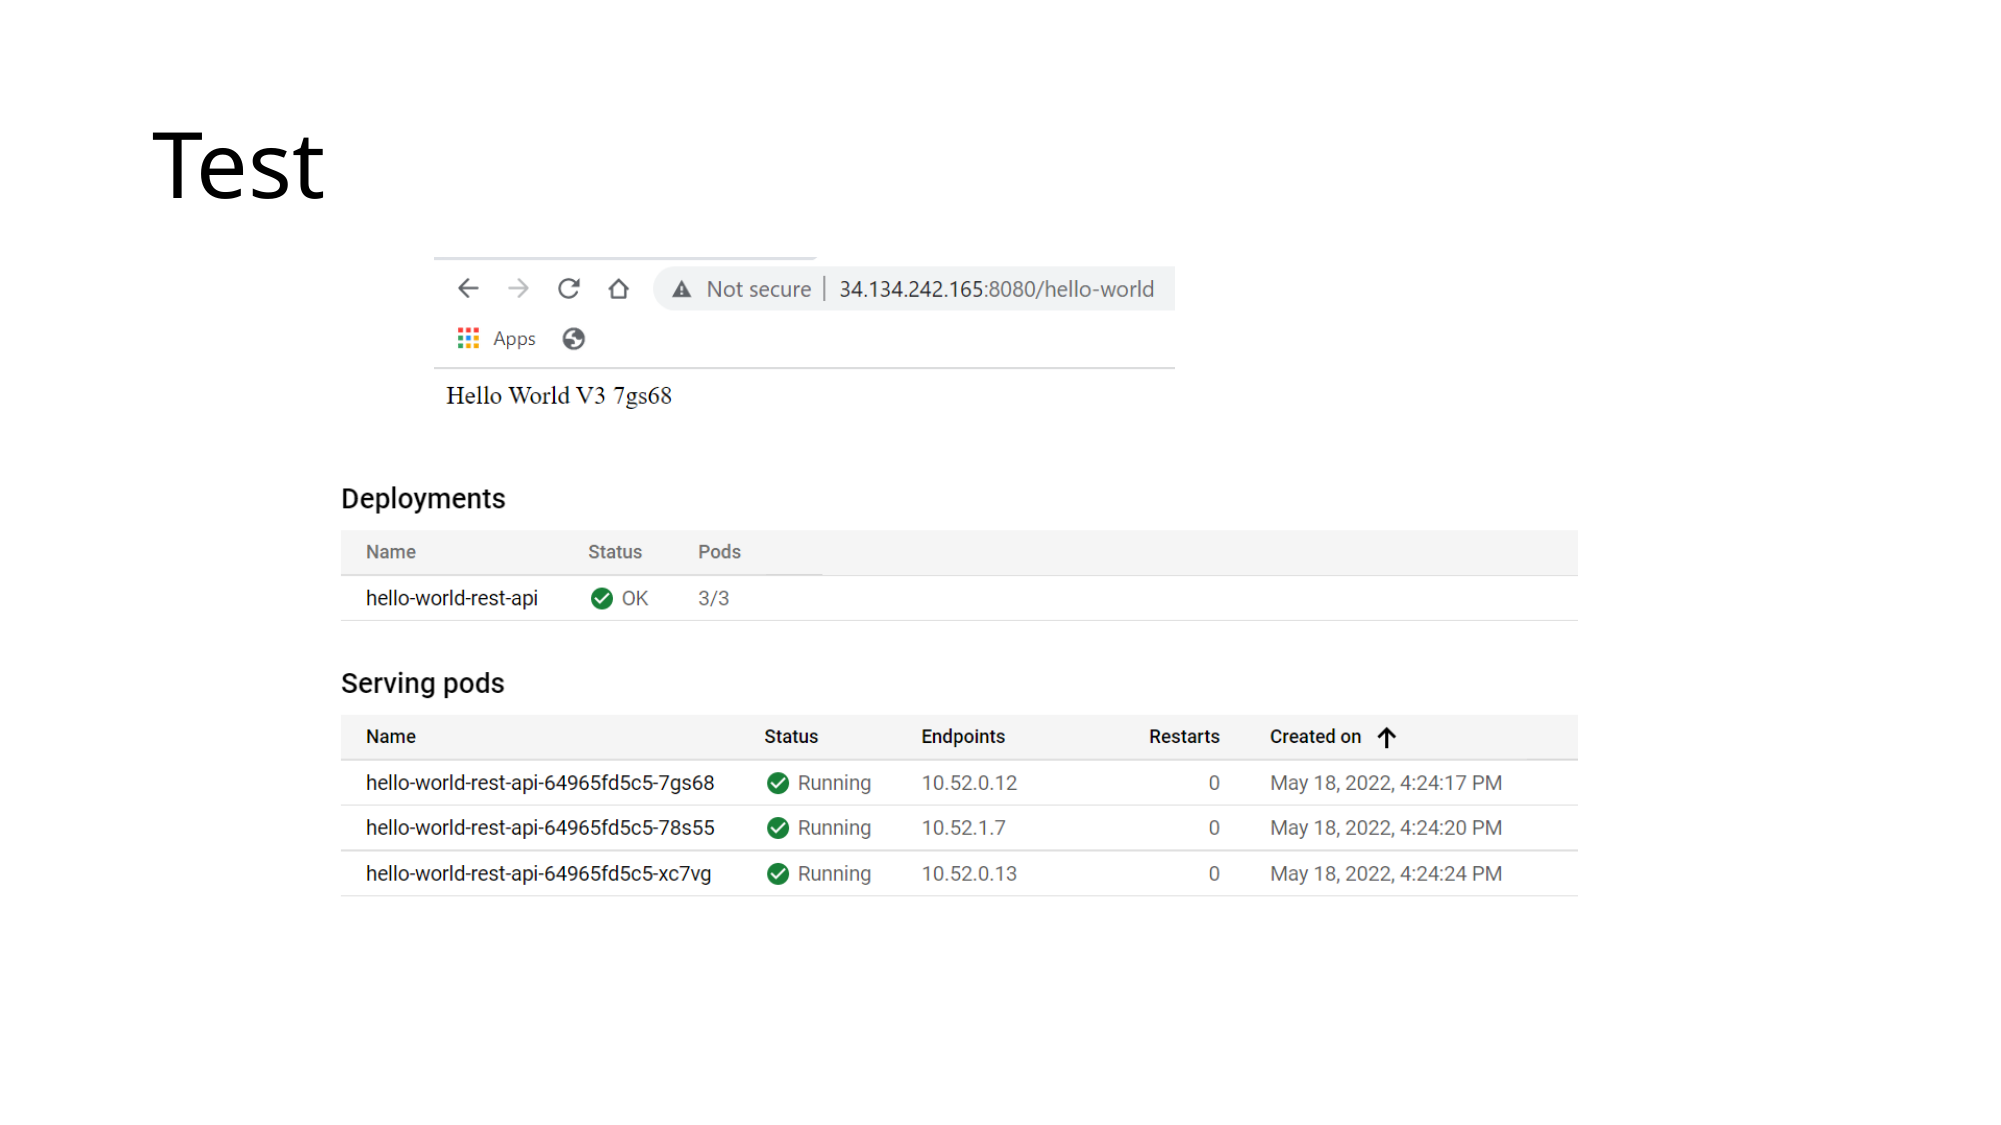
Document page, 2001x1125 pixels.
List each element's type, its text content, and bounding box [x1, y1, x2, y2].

title Test [137, 59, 1863, 278]
picture [317, 257, 1578, 936]
